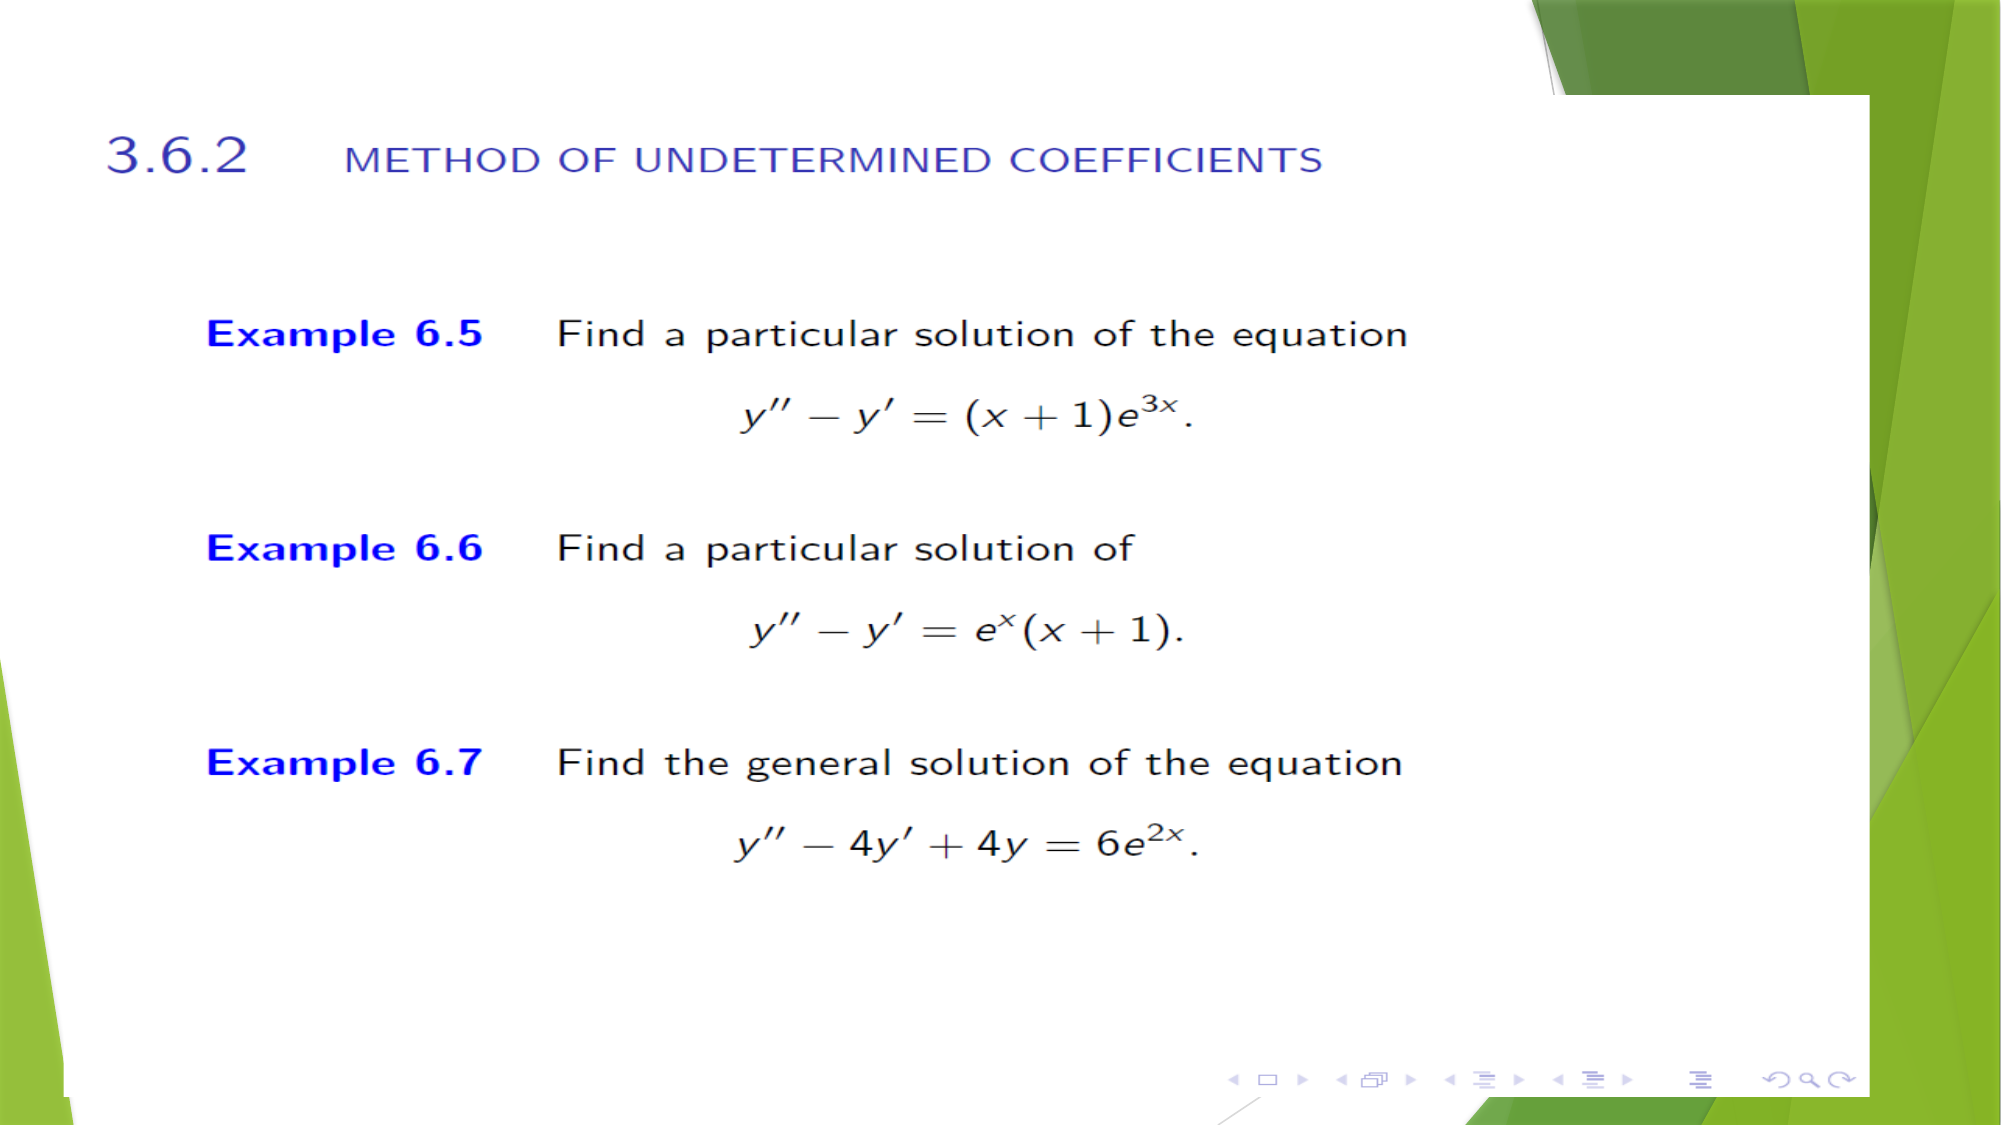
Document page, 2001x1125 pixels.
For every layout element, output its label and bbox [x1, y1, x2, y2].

picture [63, 95, 1871, 1098]
